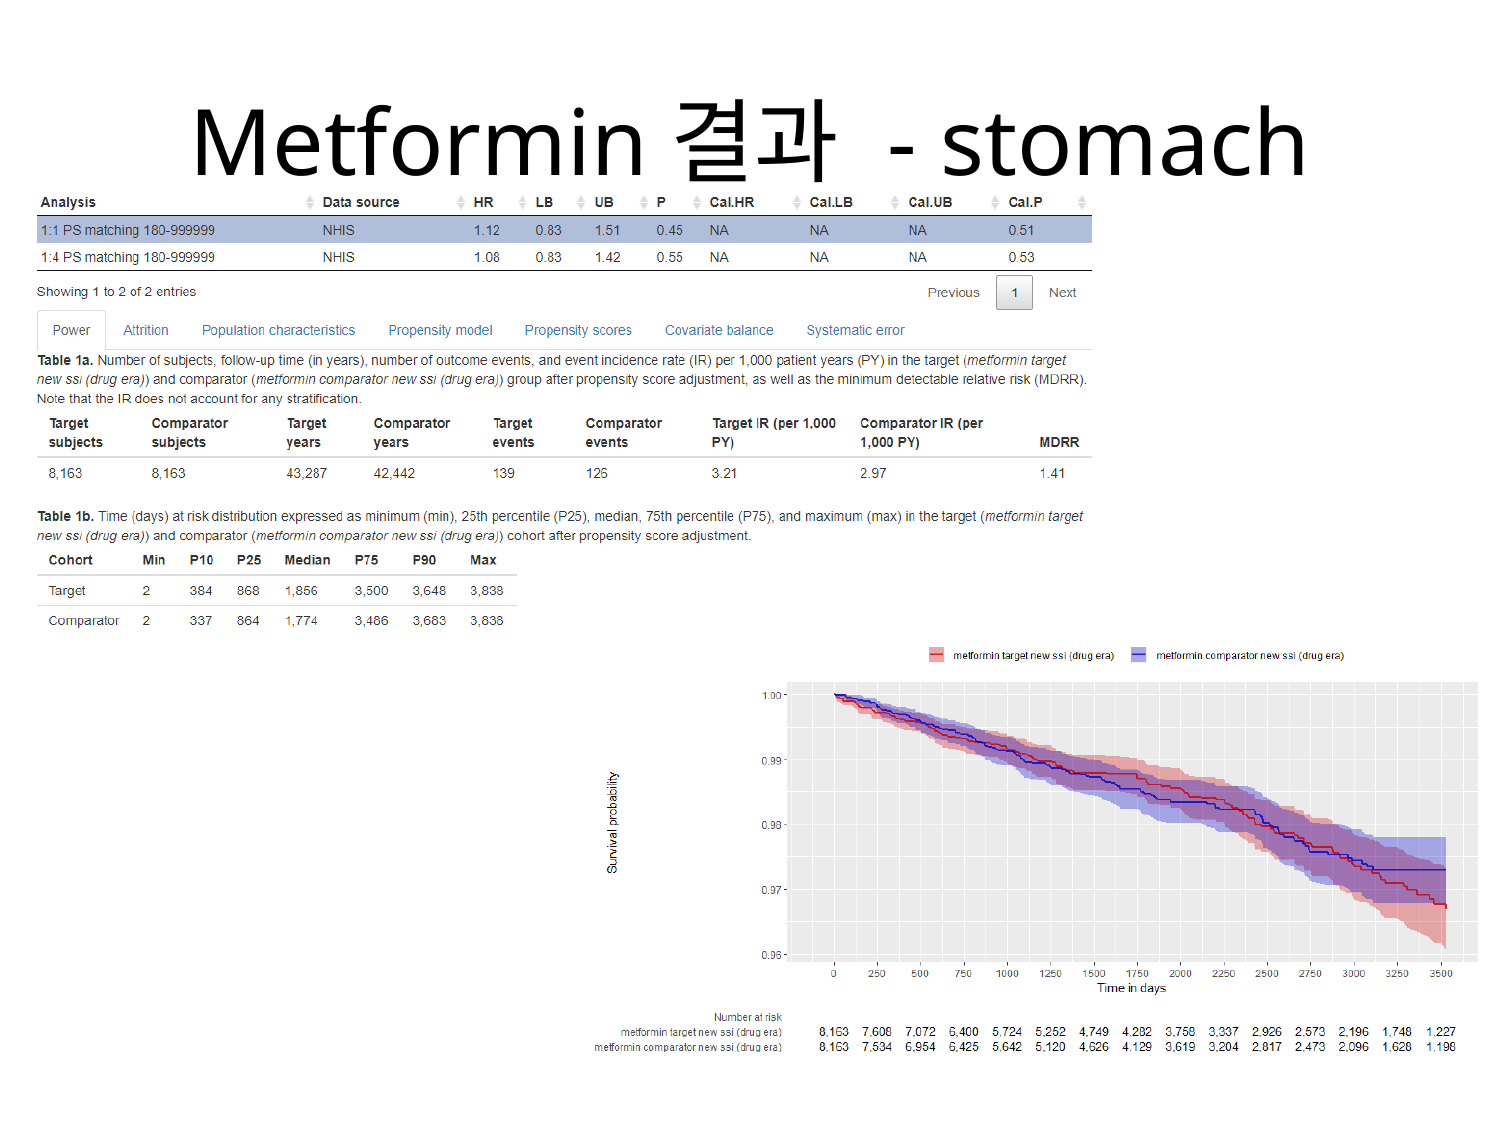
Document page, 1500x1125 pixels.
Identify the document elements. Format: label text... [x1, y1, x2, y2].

title Metformin결과 - stomach [75, 45, 1425, 233]
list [572, 633, 1485, 1092]
picture [29, 184, 1096, 646]
